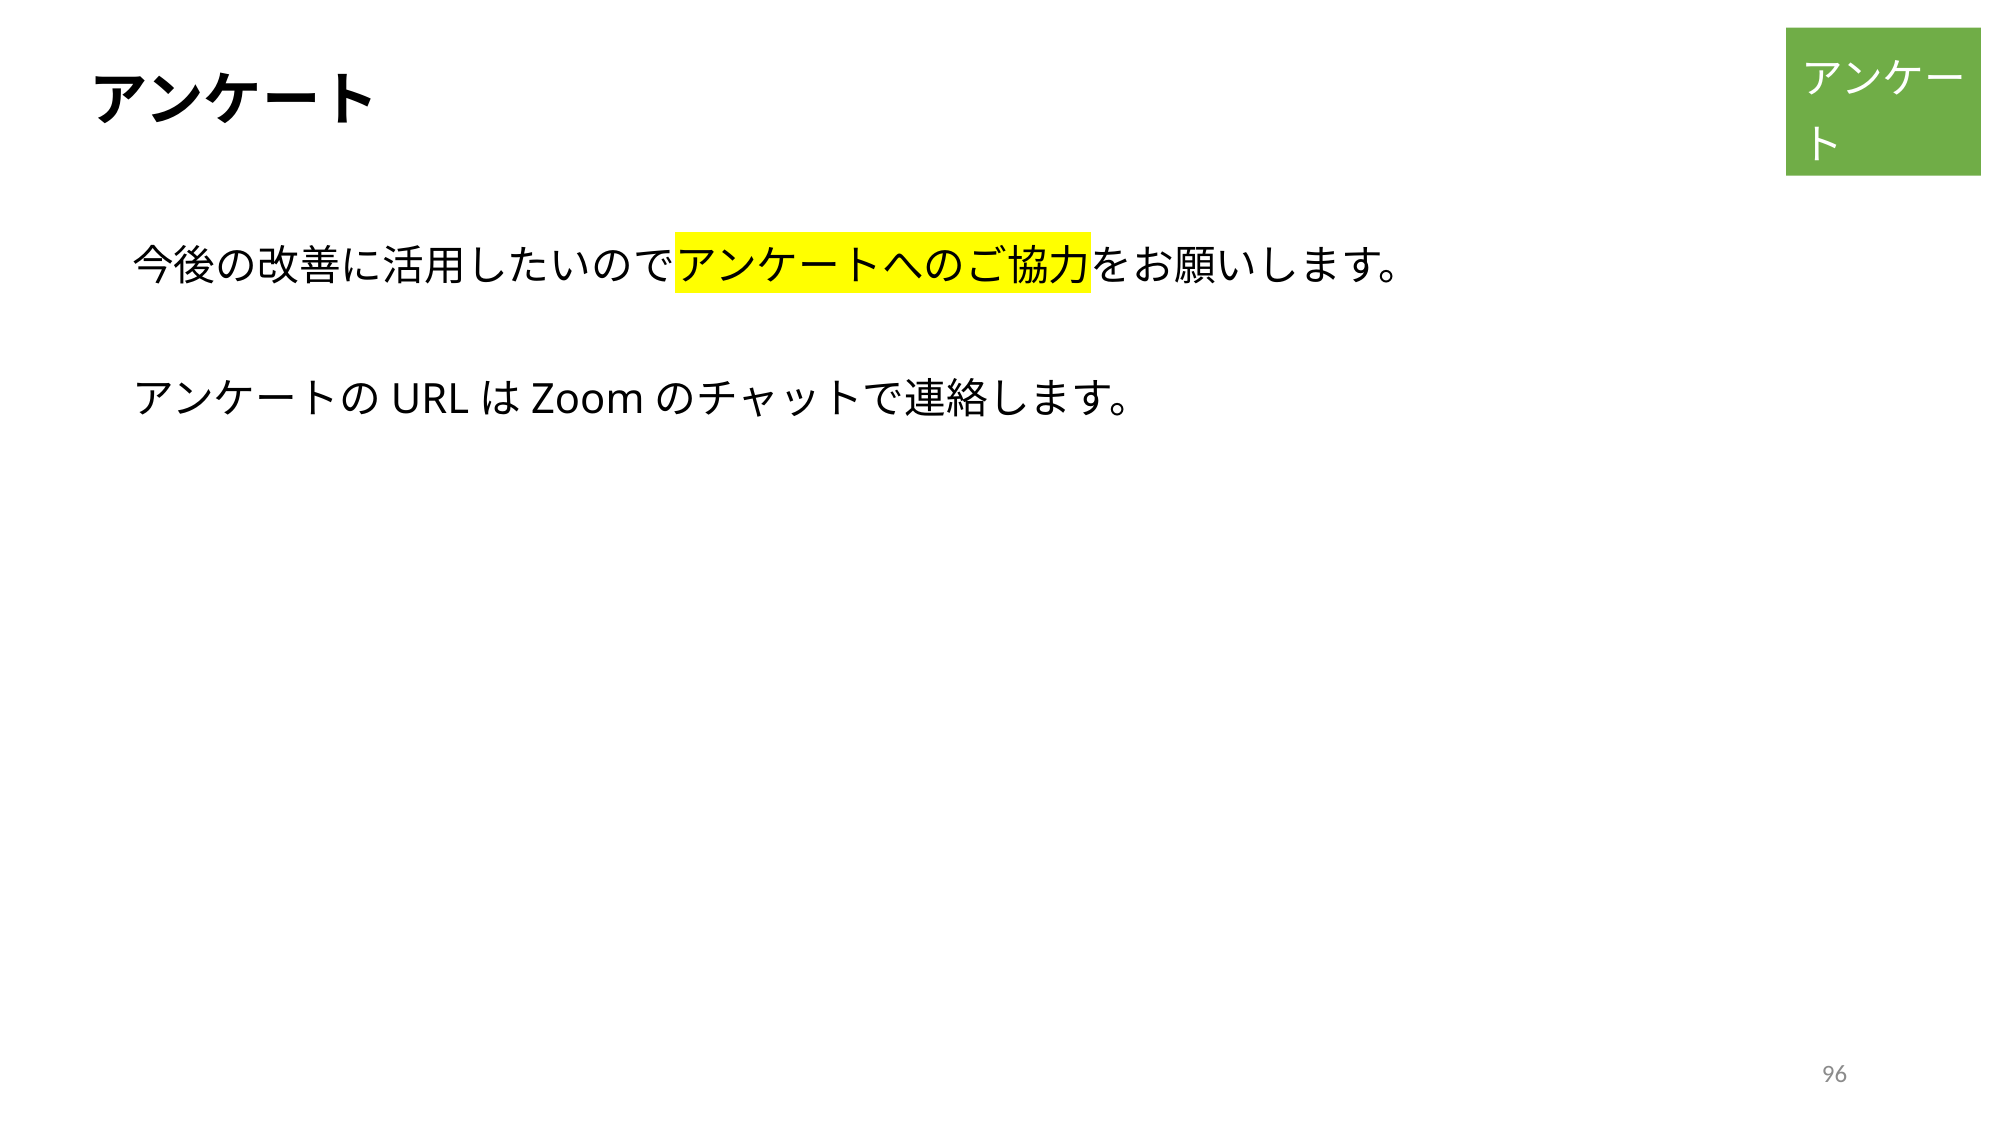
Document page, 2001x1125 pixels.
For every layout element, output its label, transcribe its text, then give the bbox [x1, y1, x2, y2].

text_box アンケート [1786, 27, 1981, 176]
slide_number 96 [1412, 1042, 1863, 1103]
text_box アンケート [74, 54, 1454, 140]
text_box 今後の改善に活用したいのでアンケートへのご協力をお願いします。 アンケートのURLはZoomのチャットで連絡します。 [117, 214, 1904, 497]
